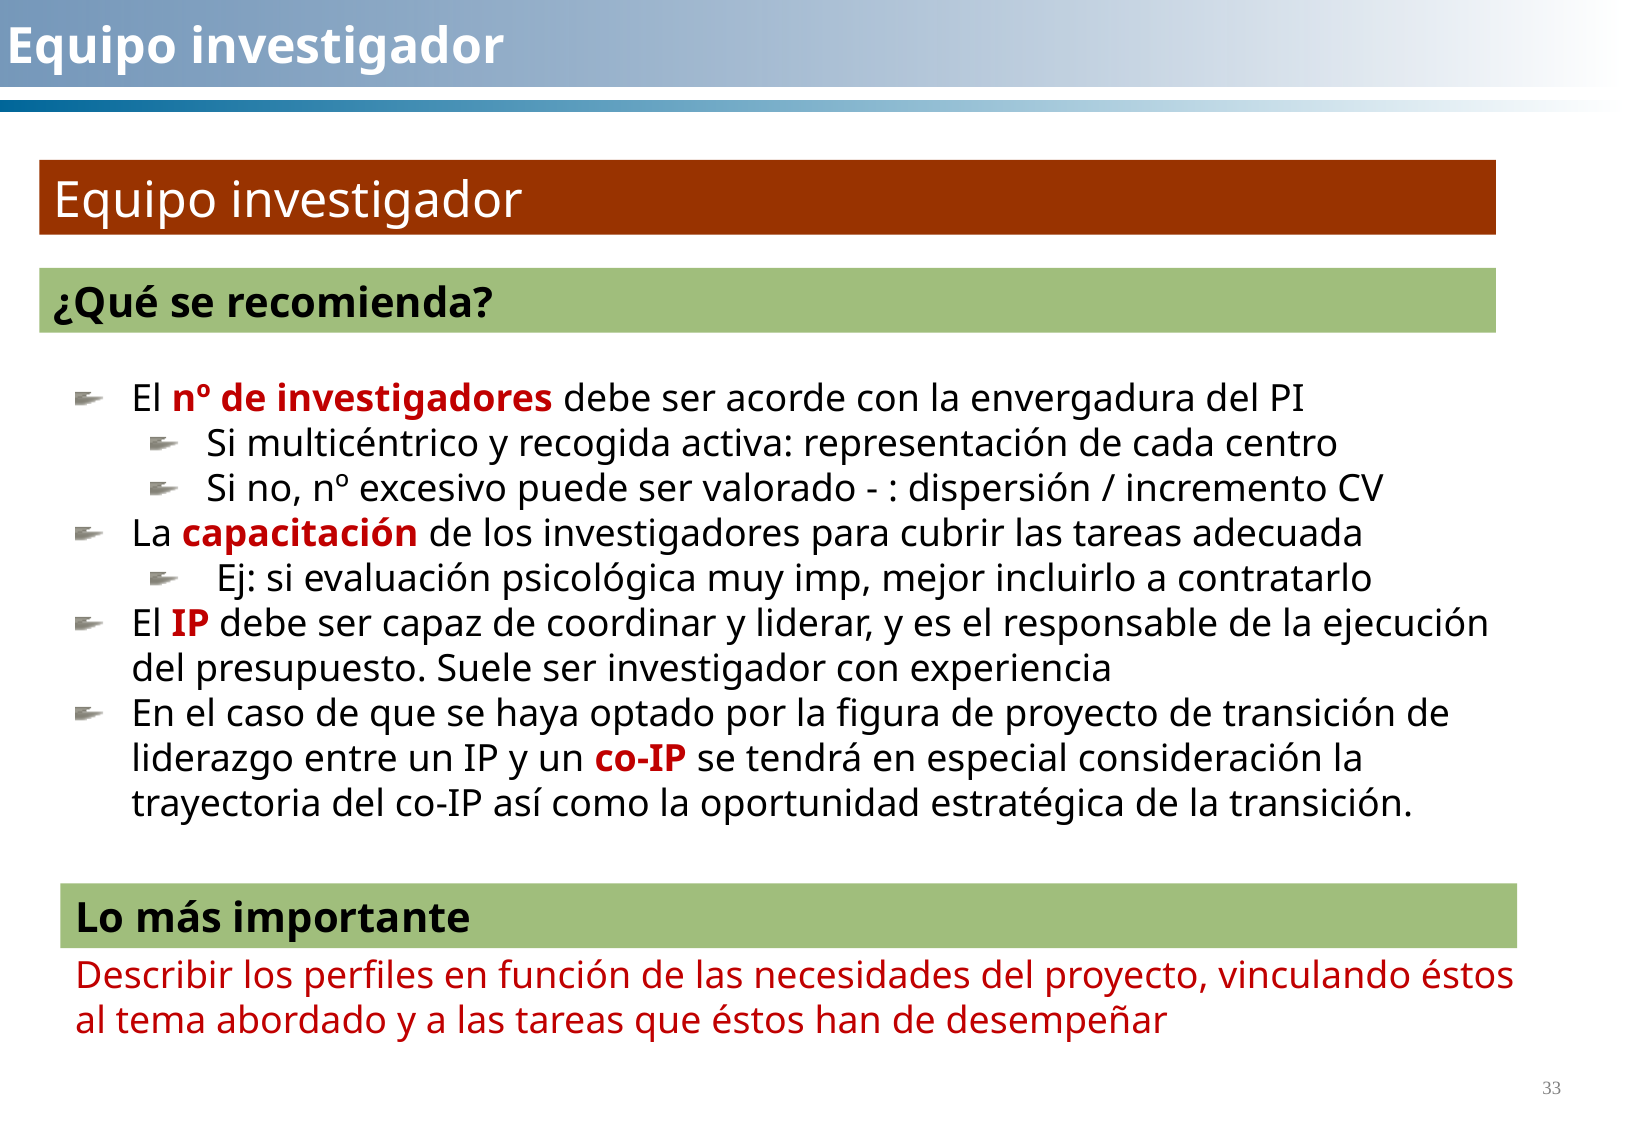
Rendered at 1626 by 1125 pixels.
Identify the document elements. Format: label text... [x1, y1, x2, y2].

text_box El nº de investigadores debe ser acorde con la envergadura del PI Si multicéntrico y recogida activa: representación de cada centro Si no, nº excesivo puede ser valorado - : dispersión / incremento CV La capacitación de los investigadores para cubrir las tareas adecuada Ej: si evaluación psicológica muy imp, mejor incluirlo a contratarlo El IP debe ser capaz de coordinar y liderar, y es el responsable de la ejecución del presupuesto. Suele ser investigador con experiencia En el caso de que se haya optado por la figura de proyecto de transición de liderazgo entre un IP y un co-IP se tendrá en especial consideración la trayectoria del co-IP así como la oportunidad estratégica de la transición. [60, 366, 1544, 832]
title Equipo investigador [0, 0, 1471, 88]
text_box Equipo investigador [39, 159, 1496, 235]
picture [150, 473, 180, 500]
text_box Describir los perfiles en función de las necesidades del proyecto, vinculando éstos al tema abordado y a las tareas que éstos han de desempeñar [60, 943, 1555, 1048]
text_box ¿Qué se recomienda? [39, 267, 1496, 333]
picture [75, 518, 105, 545]
picture [150, 428, 180, 455]
picture [75, 698, 105, 725]
text_box Lo más importante [60, 883, 1518, 943]
picture [150, 563, 180, 590]
picture [75, 608, 105, 635]
picture [75, 383, 105, 410]
